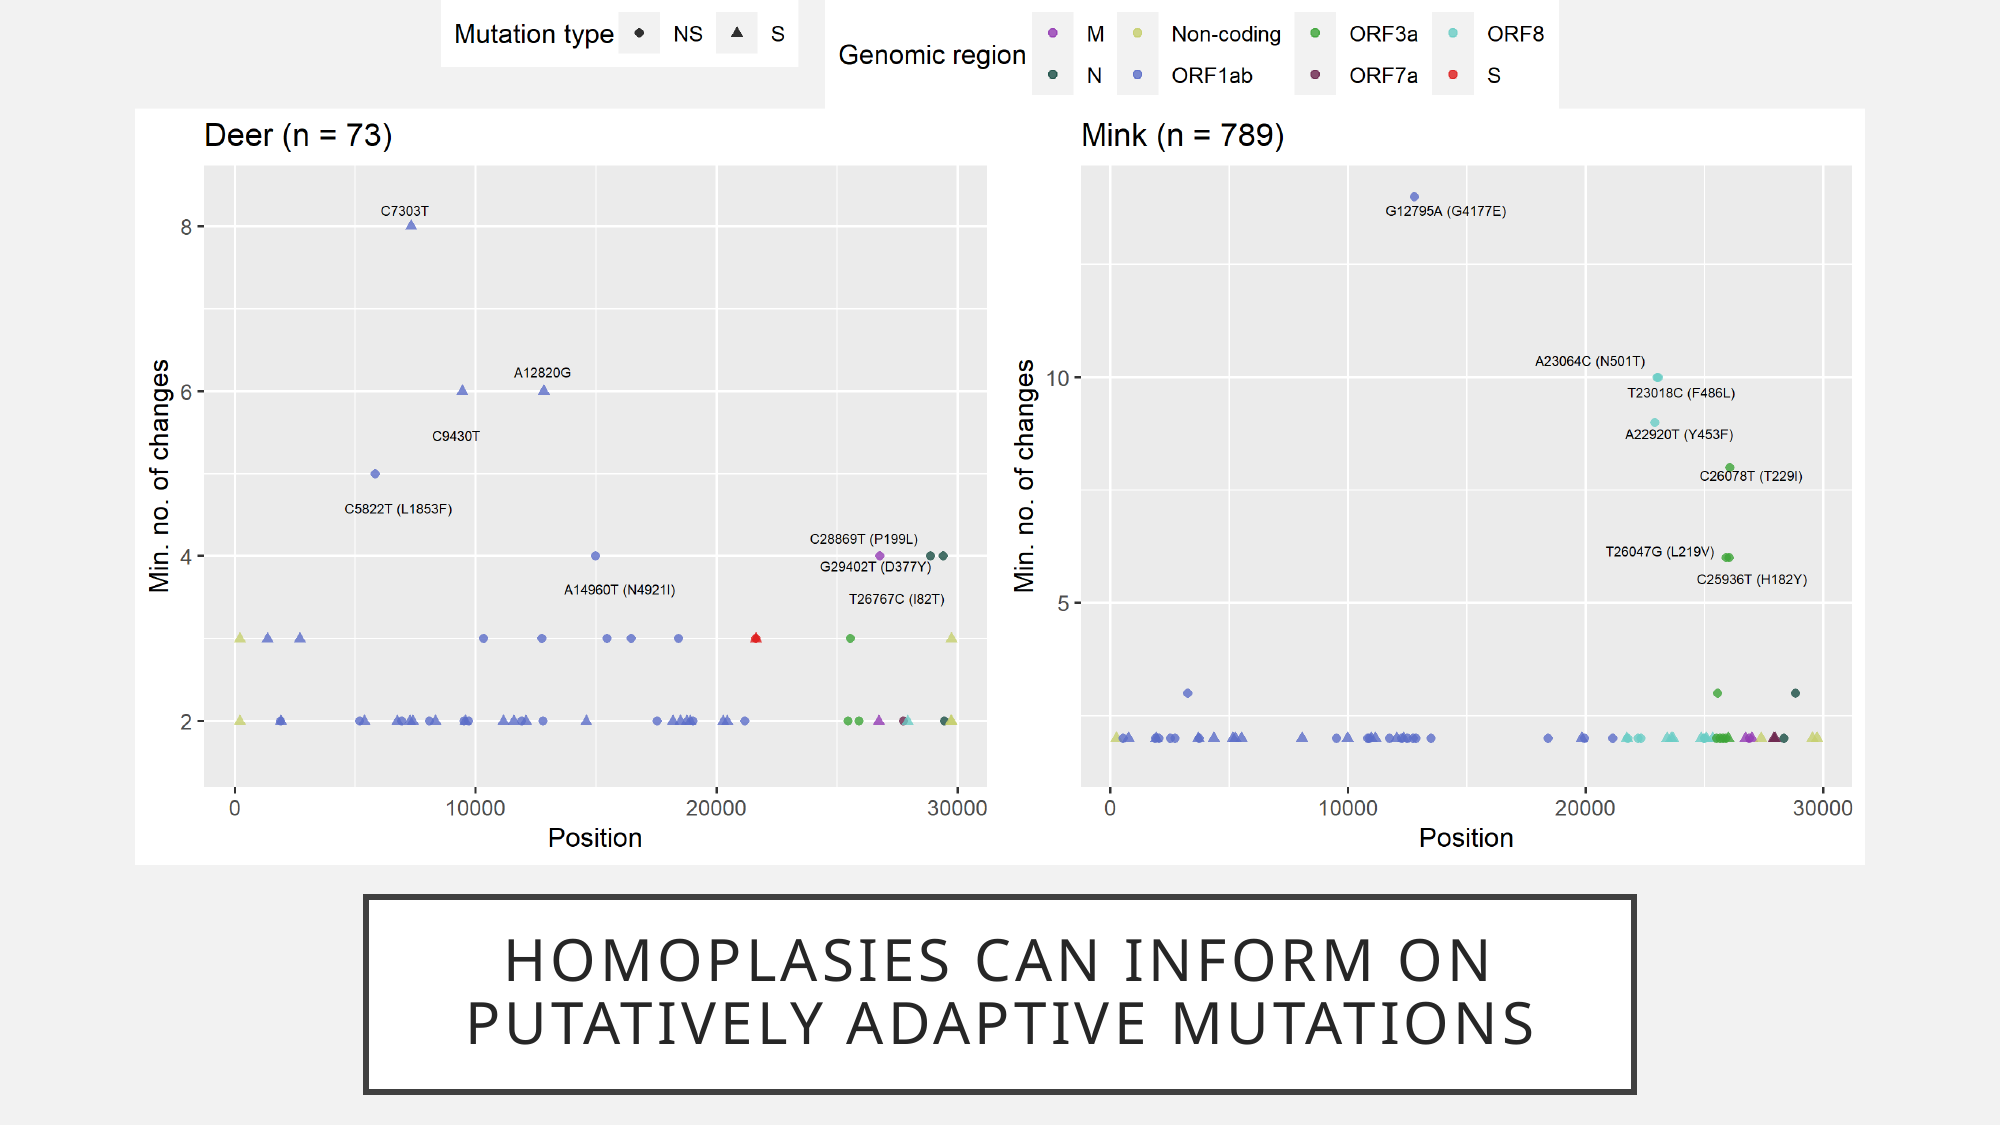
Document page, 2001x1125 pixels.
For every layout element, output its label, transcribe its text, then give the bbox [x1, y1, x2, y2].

title Homoplasies can inform on putatively adaptive mutations [363, 894, 1637, 1095]
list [135, 0, 1865, 865]
